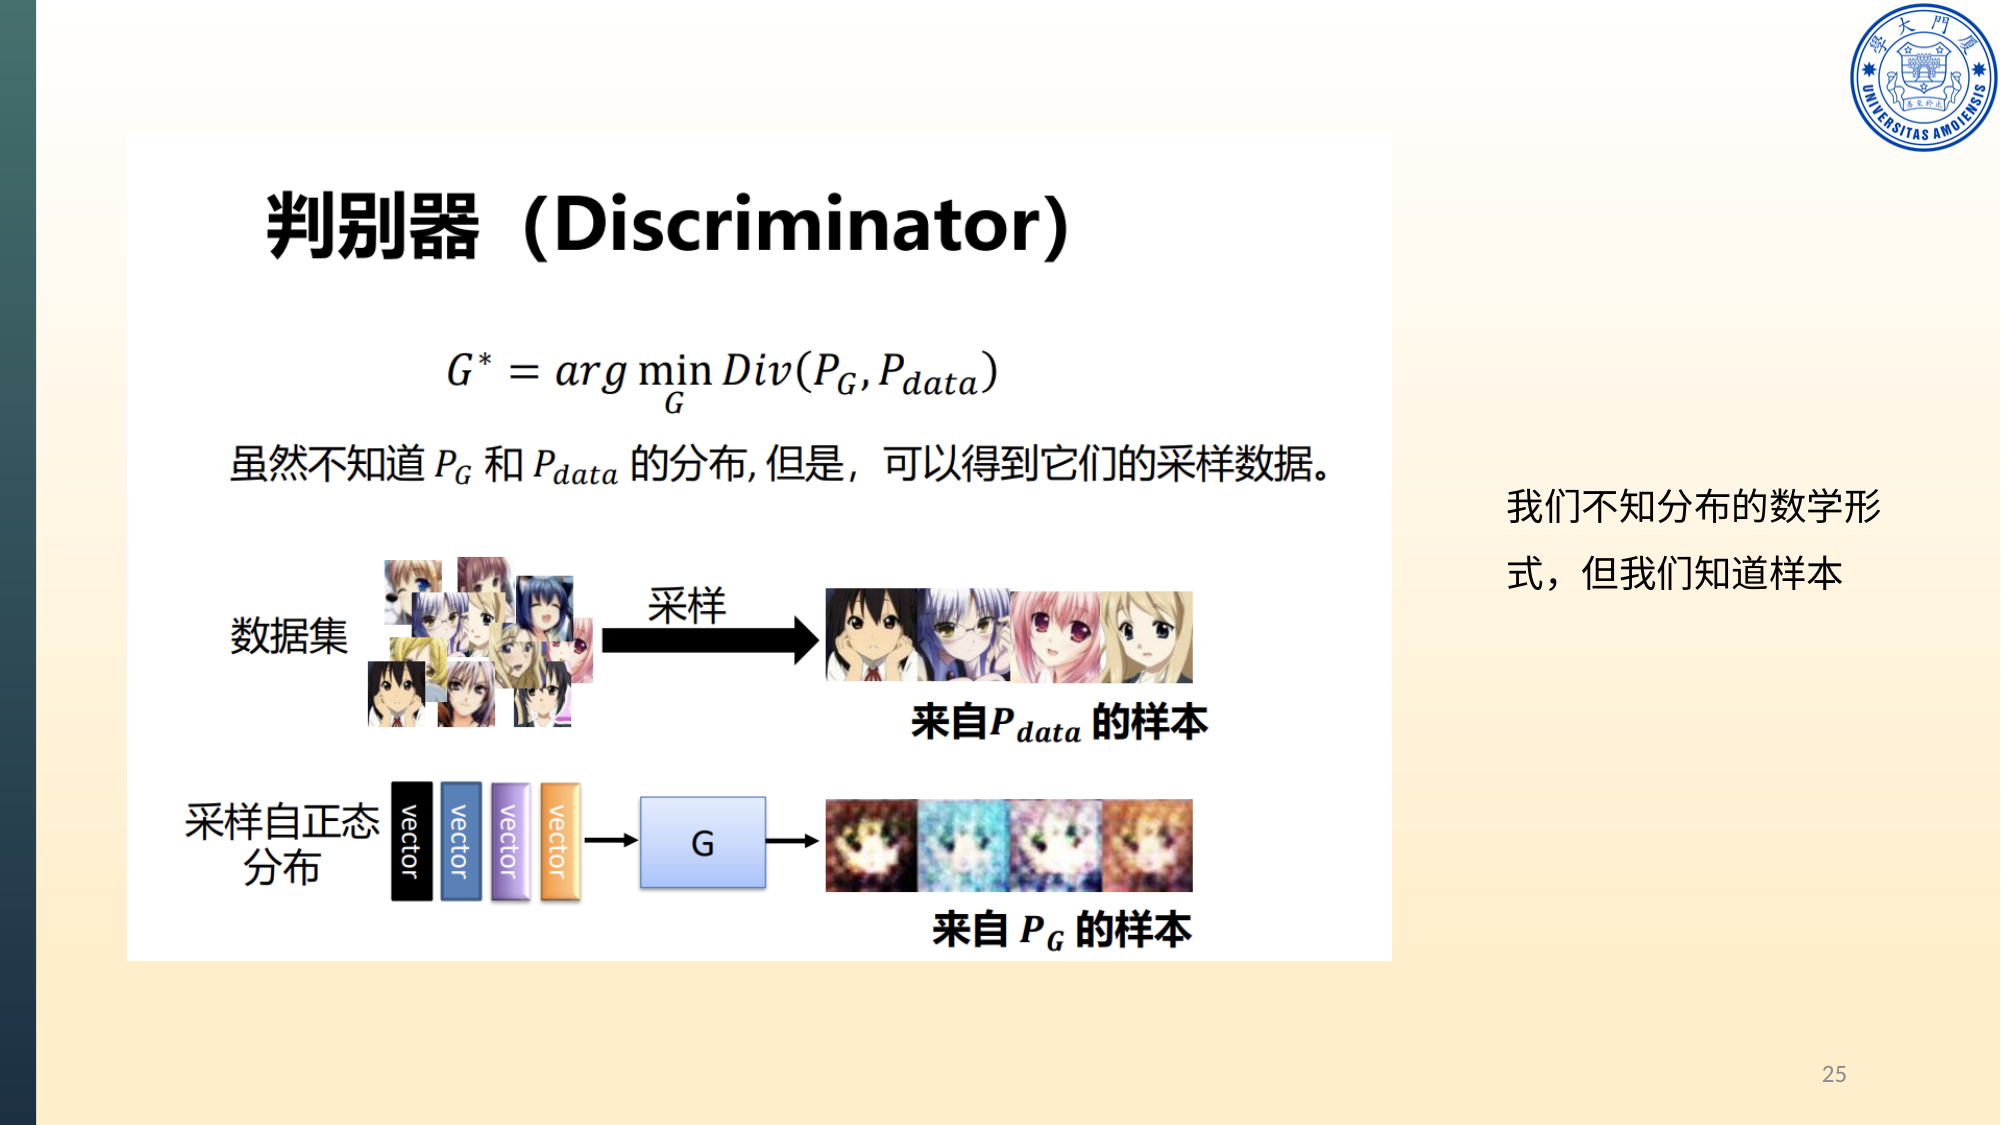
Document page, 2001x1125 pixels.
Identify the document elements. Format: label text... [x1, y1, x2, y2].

picture [1847, 1, 2000, 154]
slide_number 25 [1412, 1042, 1863, 1103]
picture [127, 132, 1392, 961]
text_box 我们不知分布的数学形式，但我们知道样本 [1491, 452, 1909, 603]
text_box [0, 0, 37, 1125]
